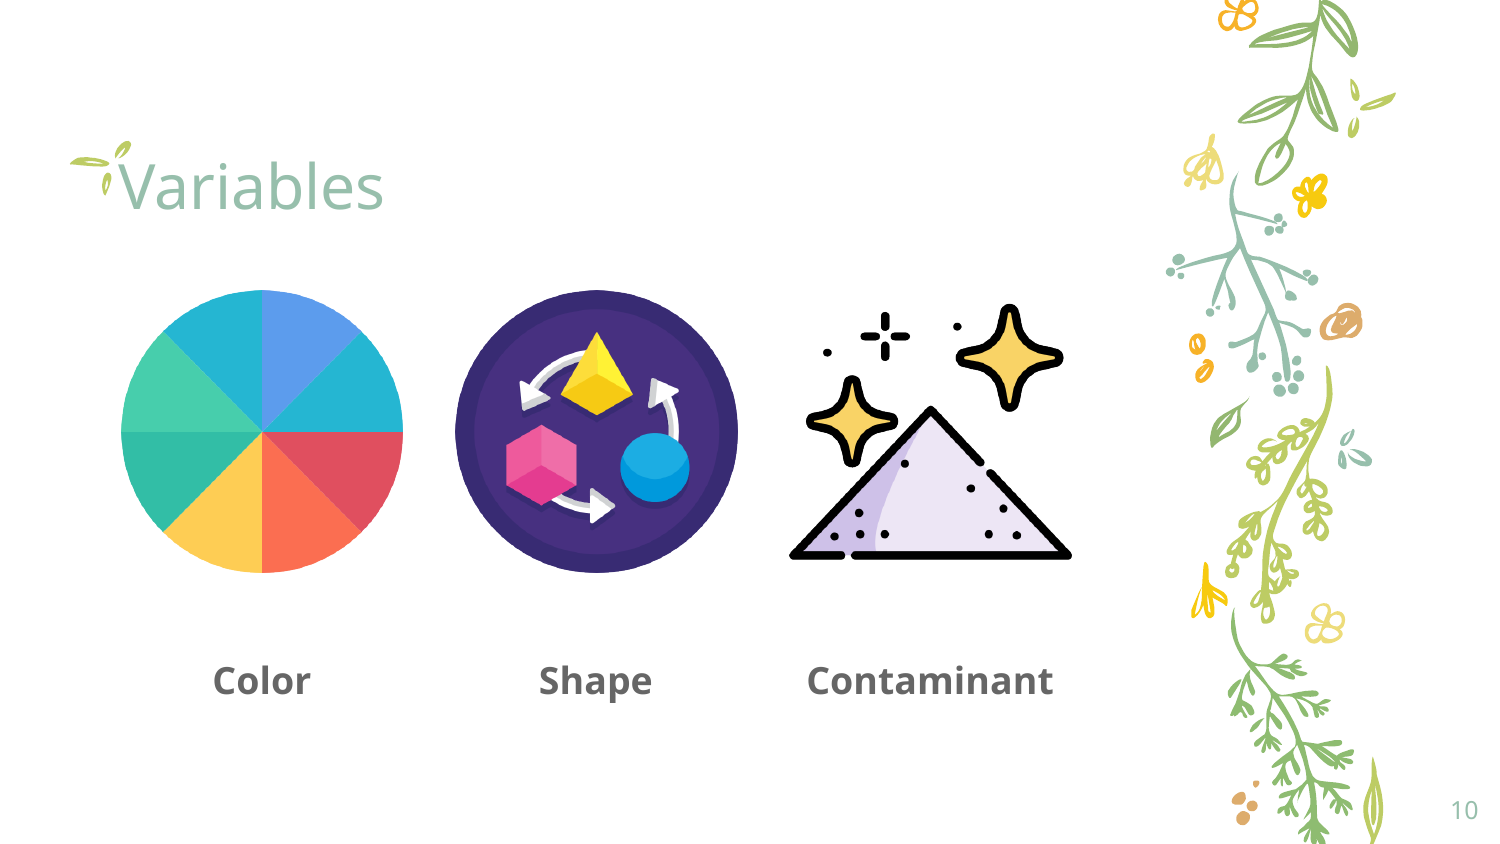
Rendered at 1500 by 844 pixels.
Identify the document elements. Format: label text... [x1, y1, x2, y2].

picture [454, 290, 738, 573]
list Shape [437, 259, 755, 717]
title Variables [103, 96, 1089, 237]
slide_number ‹#› [1403, 779, 1494, 844]
picture [788, 290, 1072, 573]
list Contaminant [771, 259, 1089, 717]
picture [120, 290, 404, 573]
list Color [103, 259, 421, 717]
